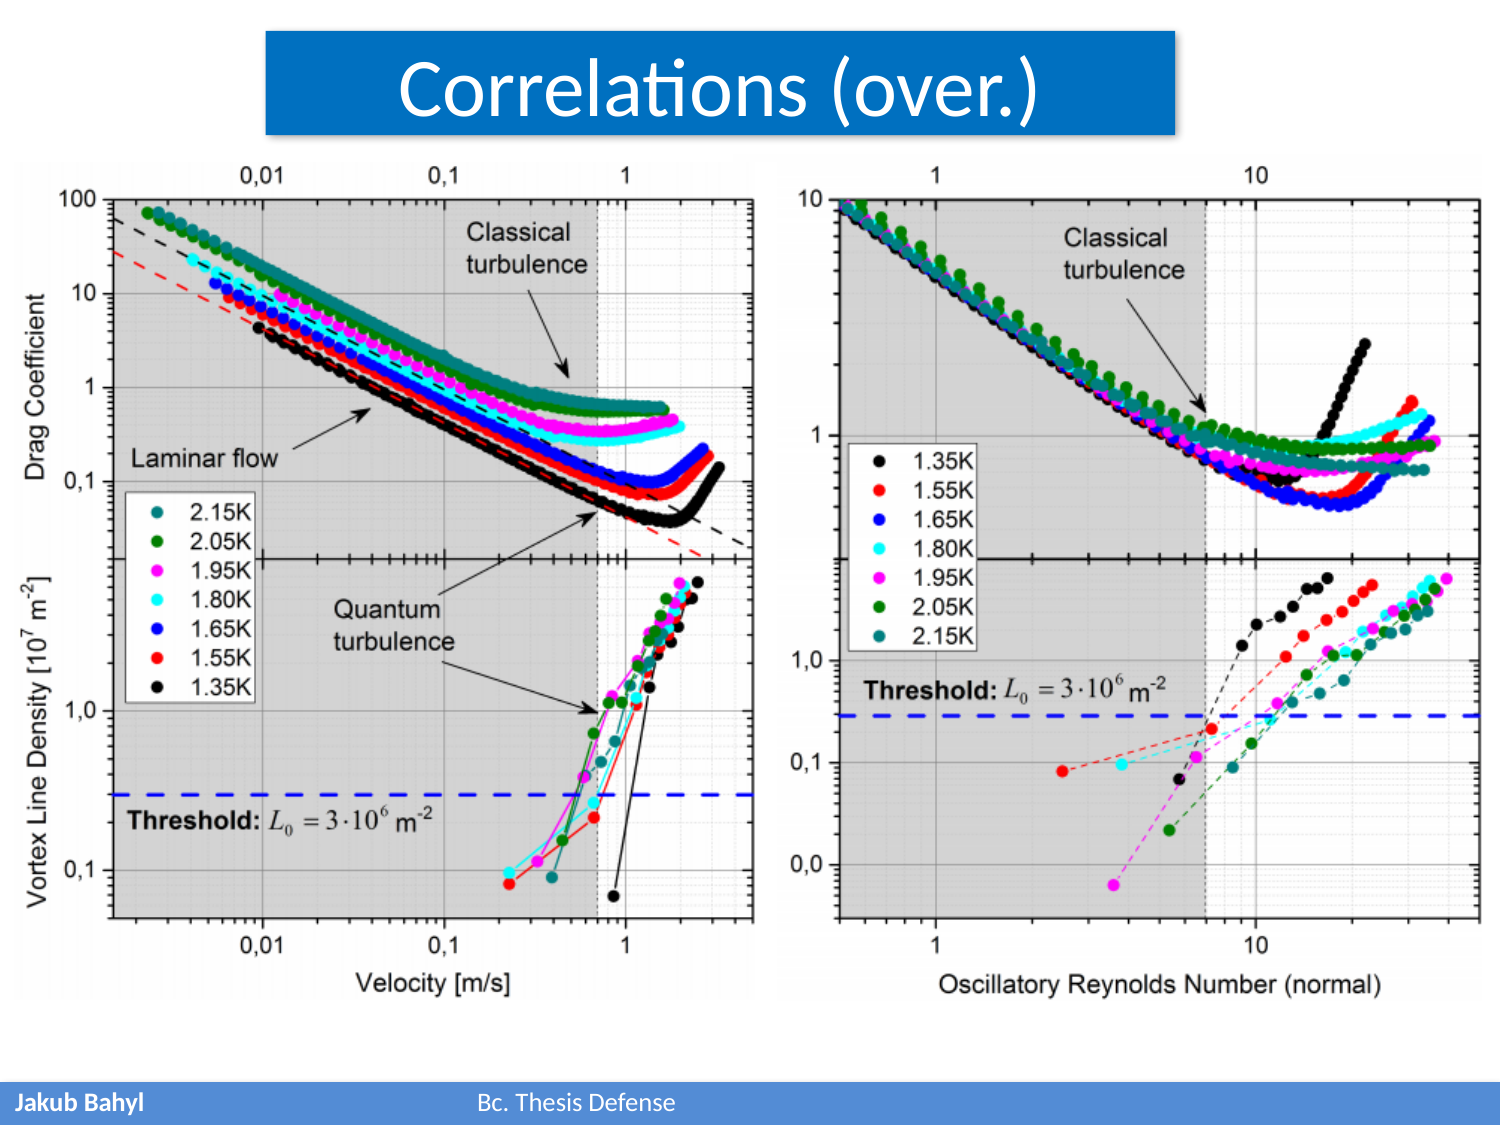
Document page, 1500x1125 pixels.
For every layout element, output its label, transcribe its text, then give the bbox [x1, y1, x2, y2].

picture [0, 153, 1500, 1008]
text_box Correlations (over.) [265, 30, 1176, 136]
text_box Jakub Bahyl Bc. Thesis Defense [0, 1082, 1500, 1125]
